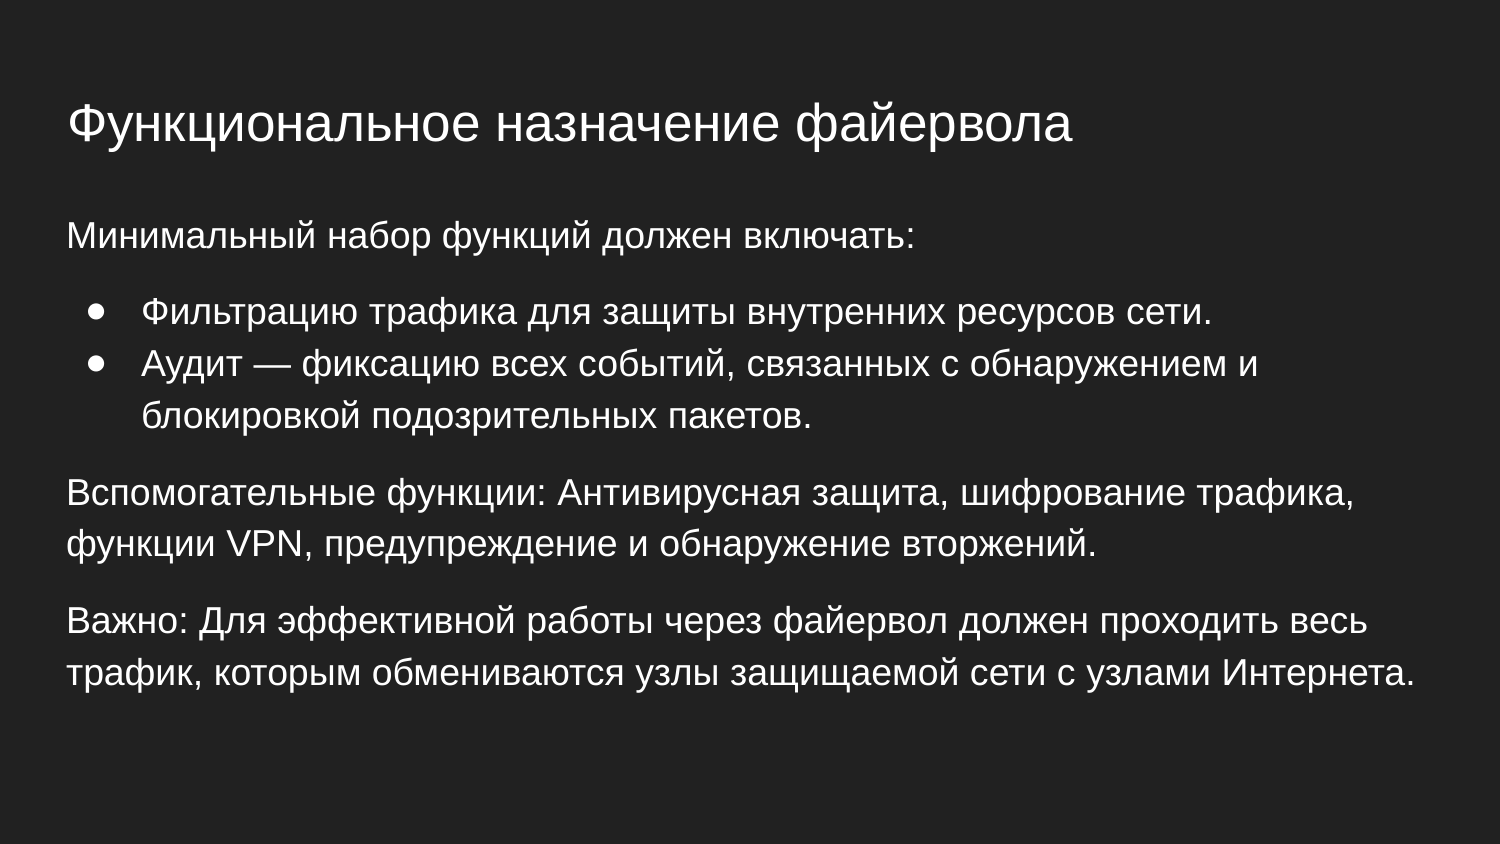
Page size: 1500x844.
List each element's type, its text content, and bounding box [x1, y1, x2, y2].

title Функциональное назначение файервола [52, 72, 1450, 167]
list Минимальный набор функций должен включать: Фильтрацию трафика для защиты внутренних ресурсов сети. Аудит — фиксацию всех событий, связанных с обнаружением и блокировкой подозрительных пакетов. Вспомогательные функции: Антивирусная защита, шифрование трафика, функции VPN, предупреждение и обнаружение вторжений. Важно: Для эффективной работы через файервол должен проходить весь трафик, которым обмениваются узлы защищаемой сети с узлами Интернета. [51, 189, 1449, 750]
